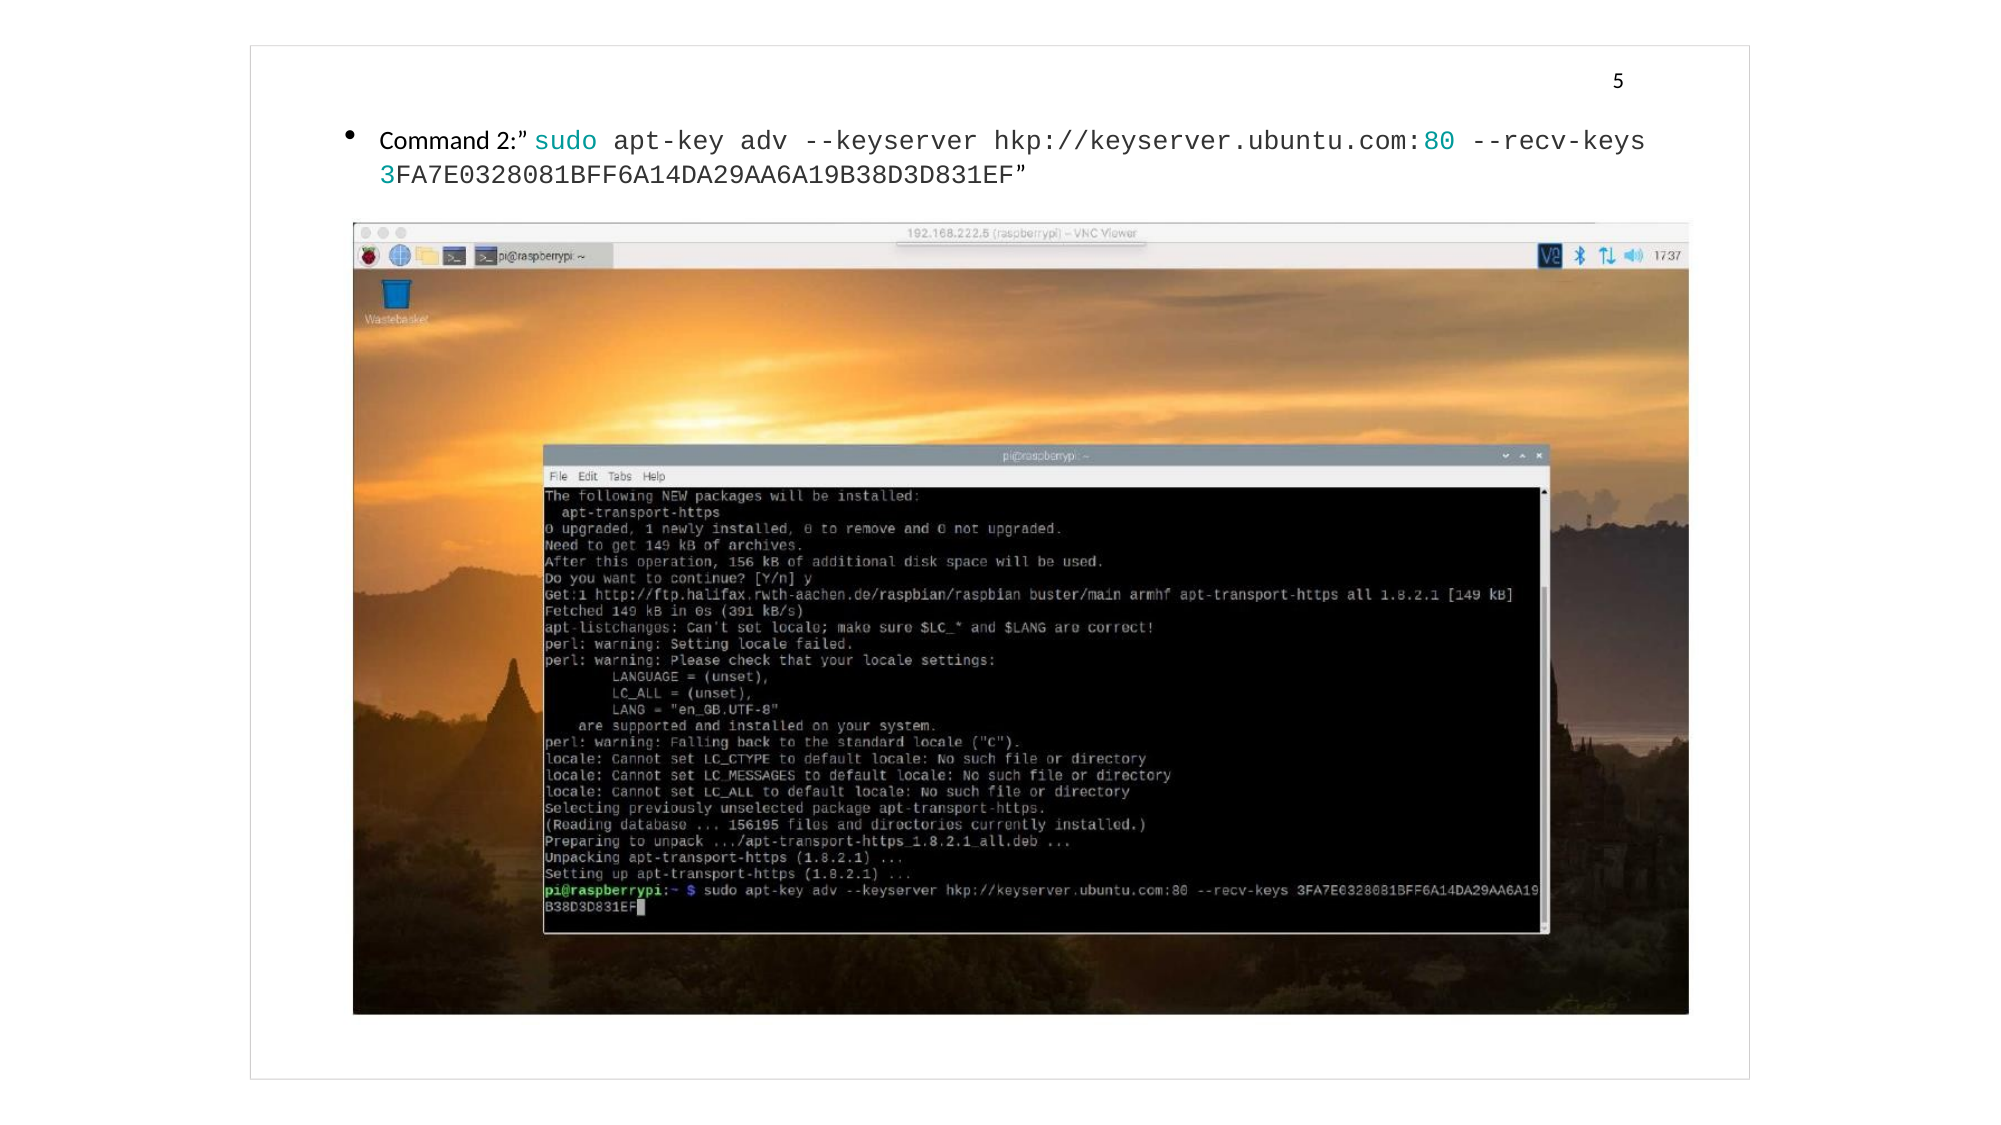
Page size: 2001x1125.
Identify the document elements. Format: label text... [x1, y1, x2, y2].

text_box 5 [1610, 63, 1626, 93]
text_box Command 2:” sudo apt-key adv --keyserver hkp://keyserver.ubuntu.com:80 --recv-keys 3FA7E0328081BFF6A14DA29AA6A19B38D3D831EF” [343, 117, 1699, 189]
text_box [343, 218, 1699, 1025]
